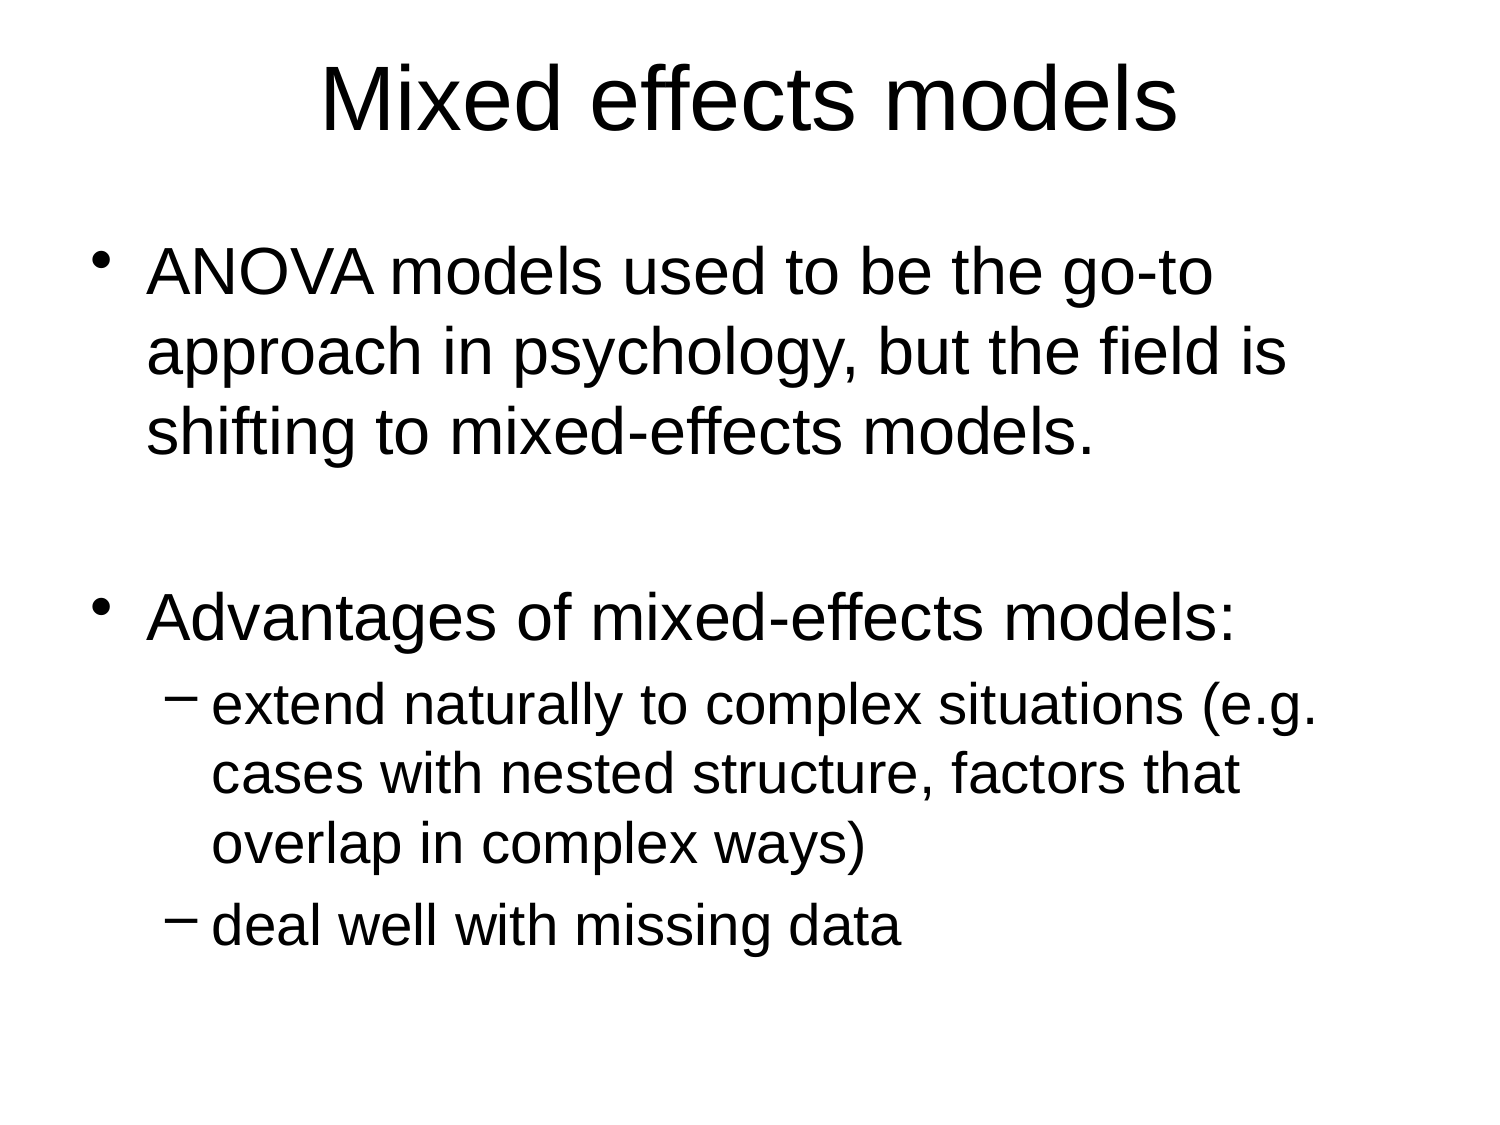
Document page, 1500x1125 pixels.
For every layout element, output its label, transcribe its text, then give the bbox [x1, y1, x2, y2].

title Mixed effects models [75, 0, 1425, 188]
list ANOVA models used to be the go-to approach in psychology, but the field is shifting to mixed-effects models. Advantages of mixed-effects models: extend naturally to complex situations (e.g. cases with nested structure, factors that overlap in complex ways) deal well with missing data [75, 220, 1425, 963]
